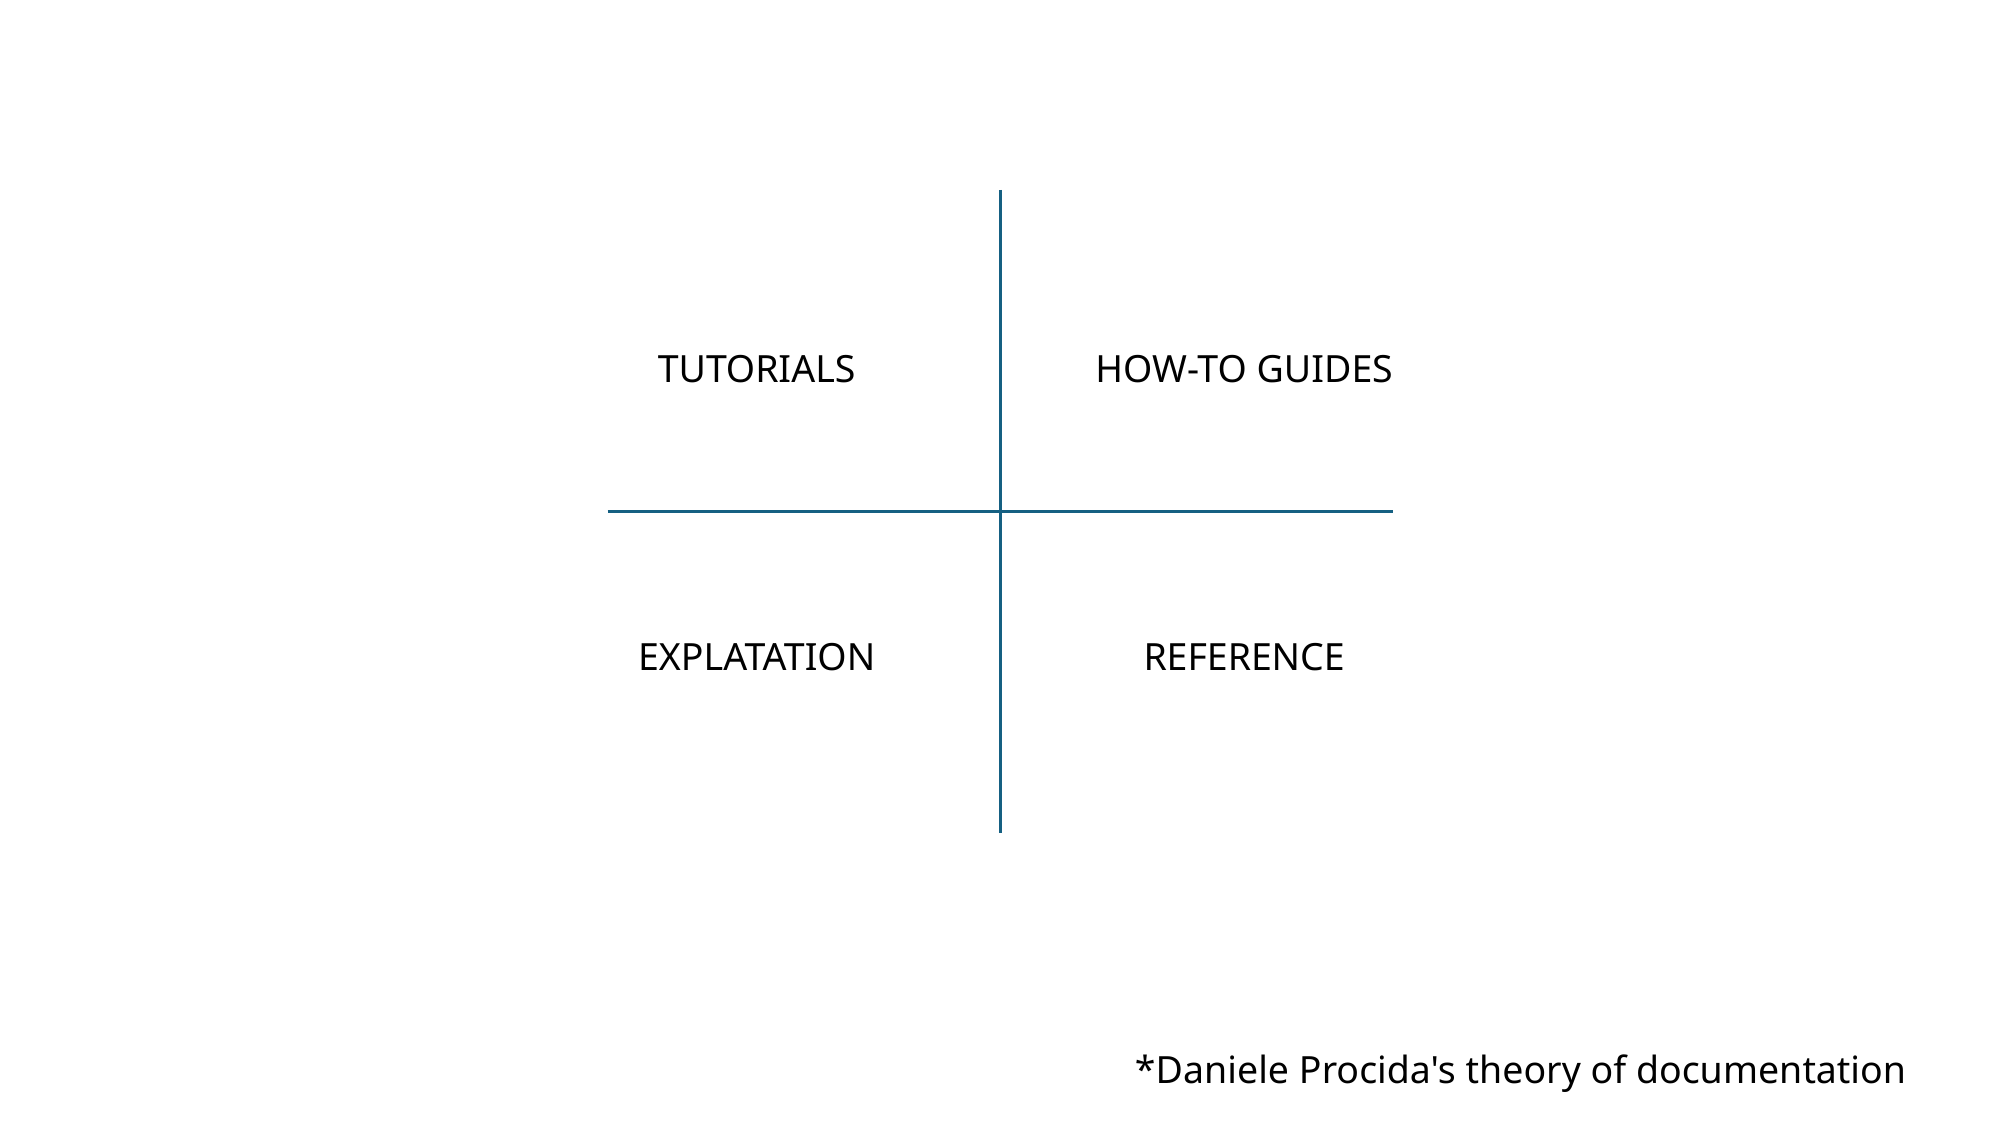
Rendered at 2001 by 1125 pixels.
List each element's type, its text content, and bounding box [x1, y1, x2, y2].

text_box HOW-TO GUIDES [1080, 337, 1408, 398]
text_box *Daniele Procida's theory of documentation [921, 1038, 1922, 1098]
text_box TUTORIALS [643, 337, 871, 398]
text_box EXPLATATION [623, 626, 891, 686]
text_box REFERENCE [1128, 626, 1360, 686]
